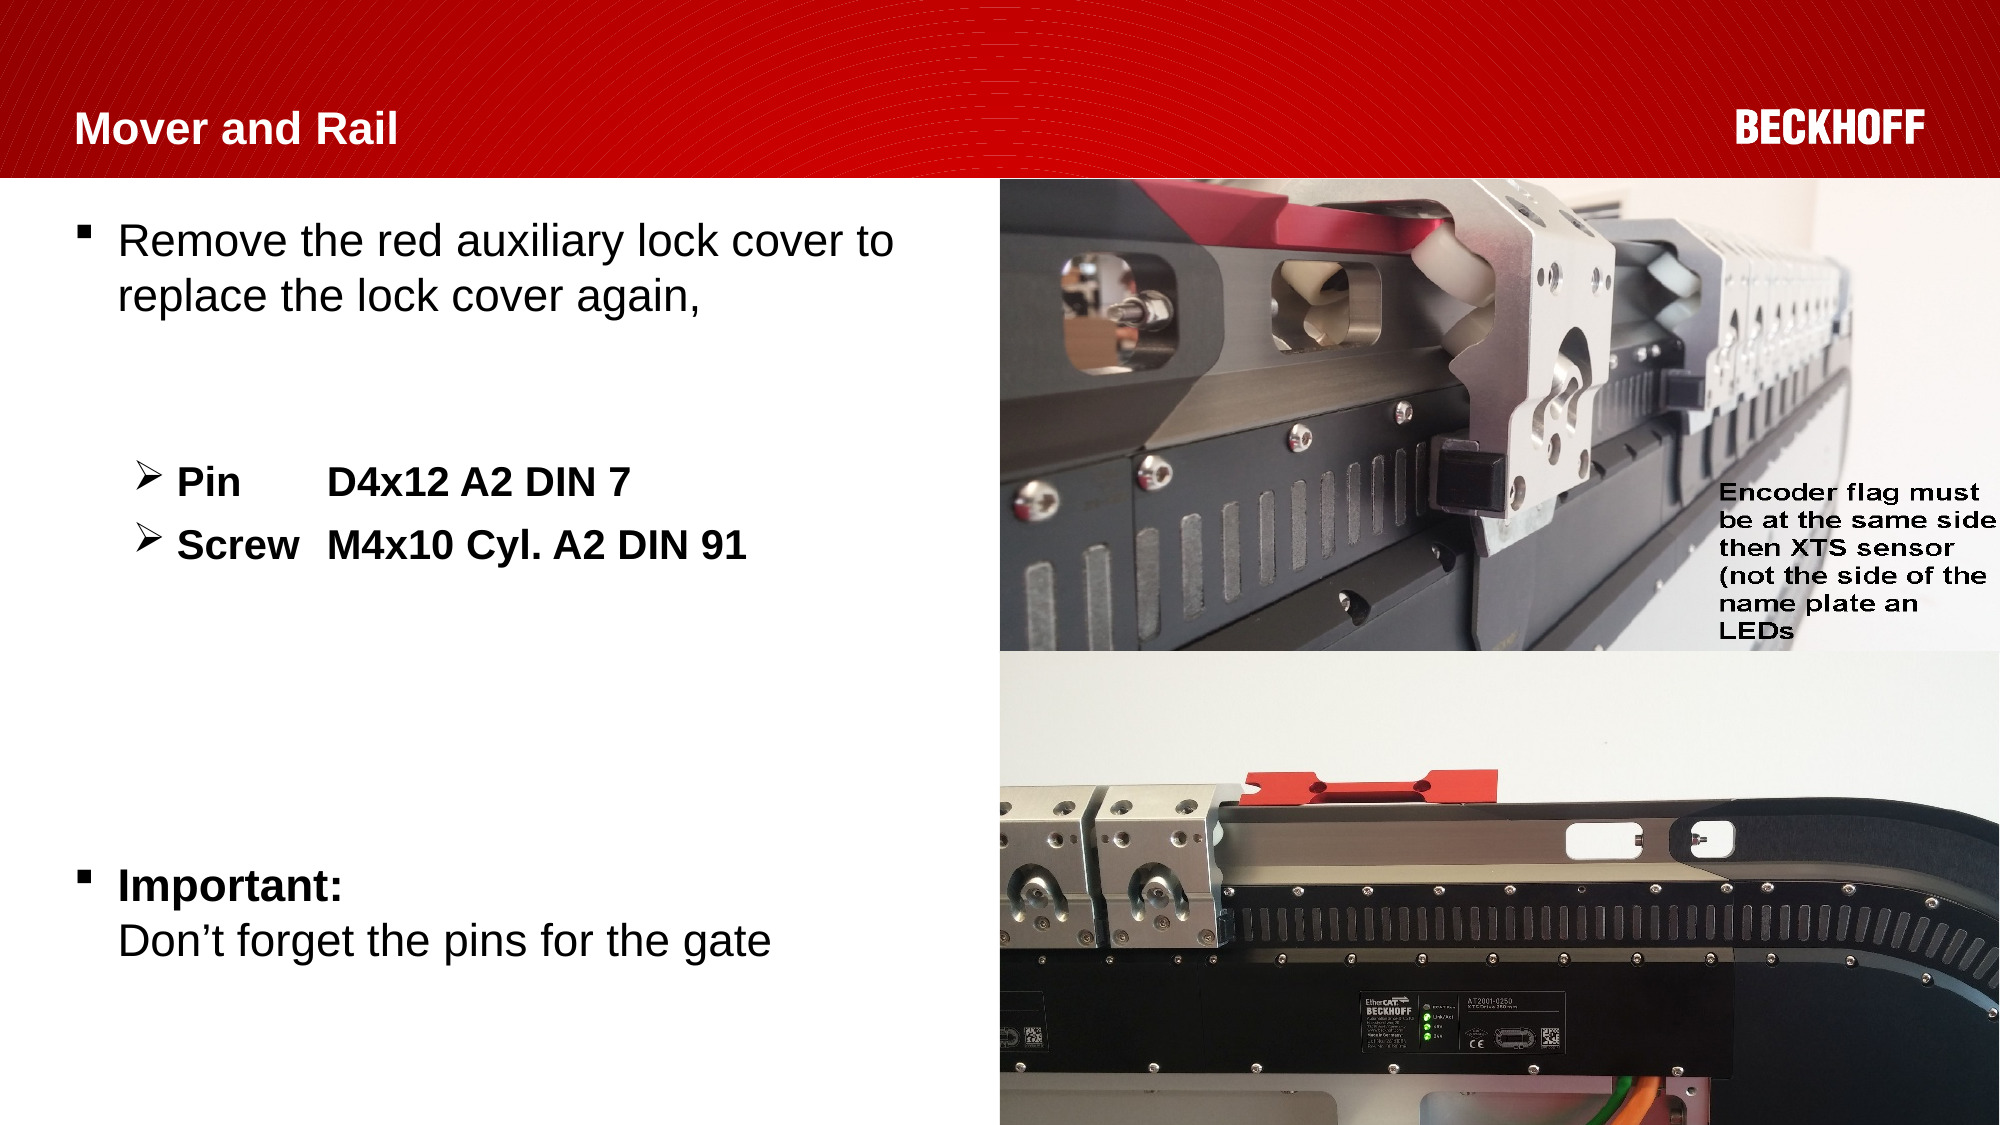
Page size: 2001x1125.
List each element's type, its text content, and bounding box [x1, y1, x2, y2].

picture [999, 178, 2000, 1125]
title Mover and Rail [0, 73, 1663, 178]
list Remove the red auxiliary lock cover to replace the lock cover again, Pin D4x12 A2 DIN 7 Screw M4x10 Cyl. A2 DIN 91 Important: Don’t forget the pins for the gate [0, 178, 998, 1054]
picture [1727, 98, 1934, 155]
